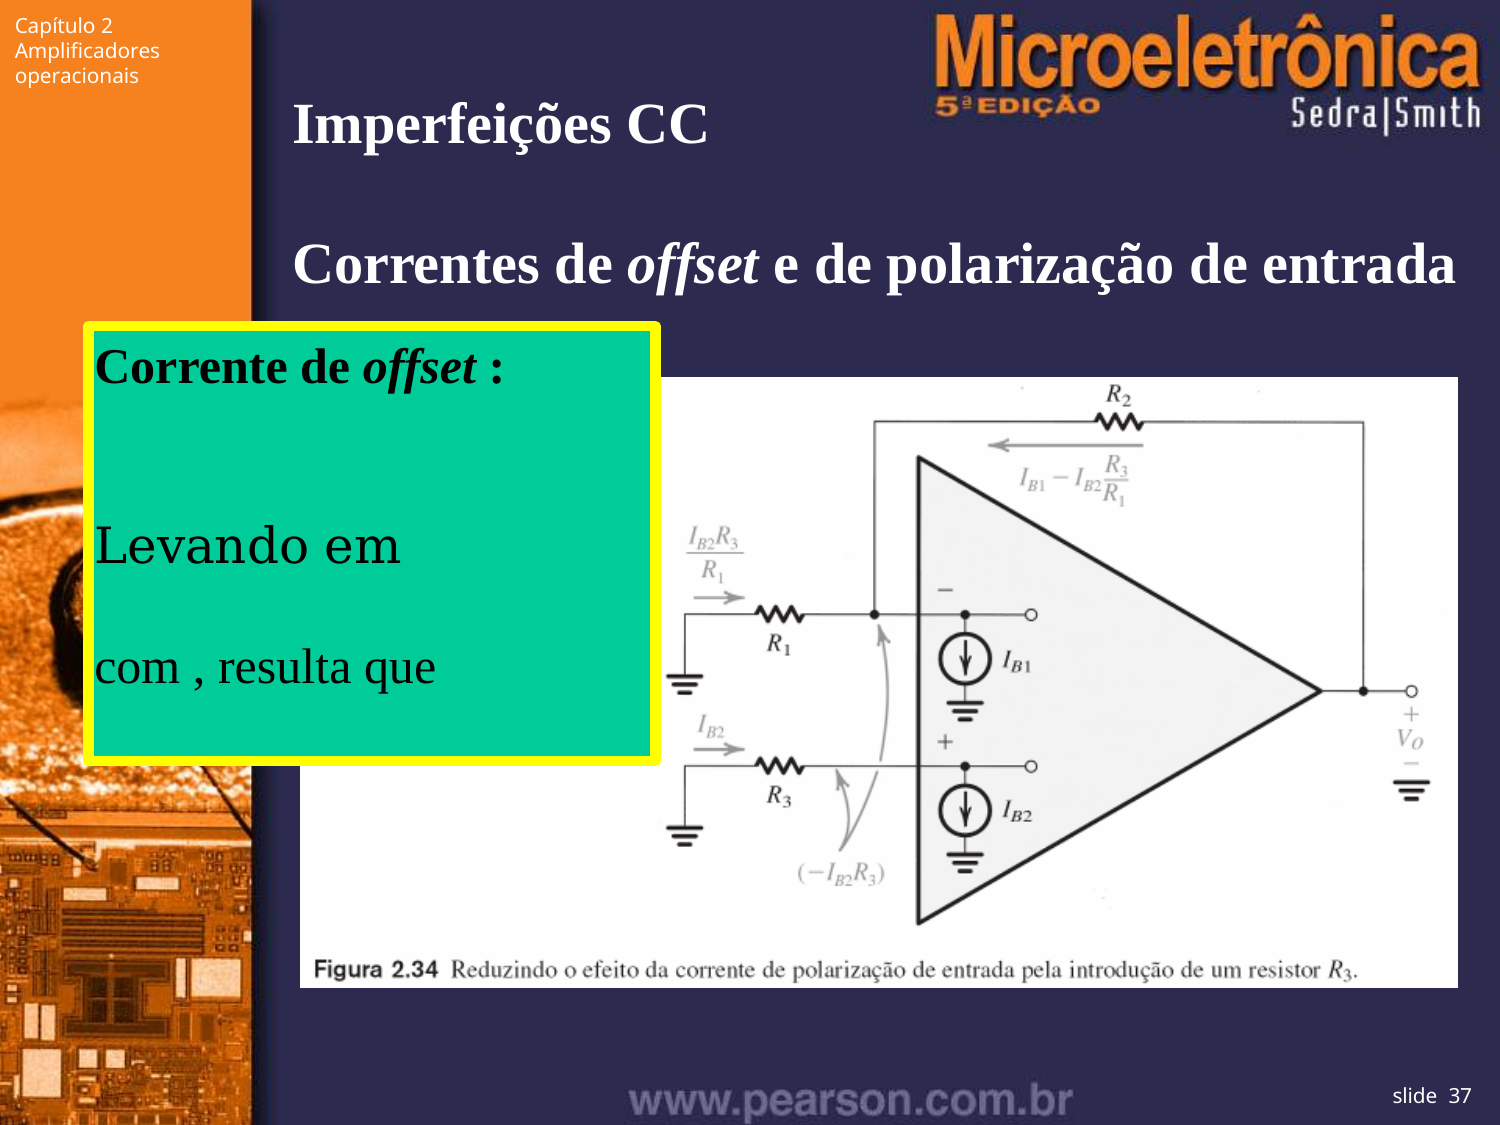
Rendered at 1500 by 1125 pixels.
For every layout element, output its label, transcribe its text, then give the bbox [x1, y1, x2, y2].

text_box Imperfeições CC Correntes de offset e de polarização de entrada [277, 78, 1477, 303]
picture [299, 377, 1458, 988]
